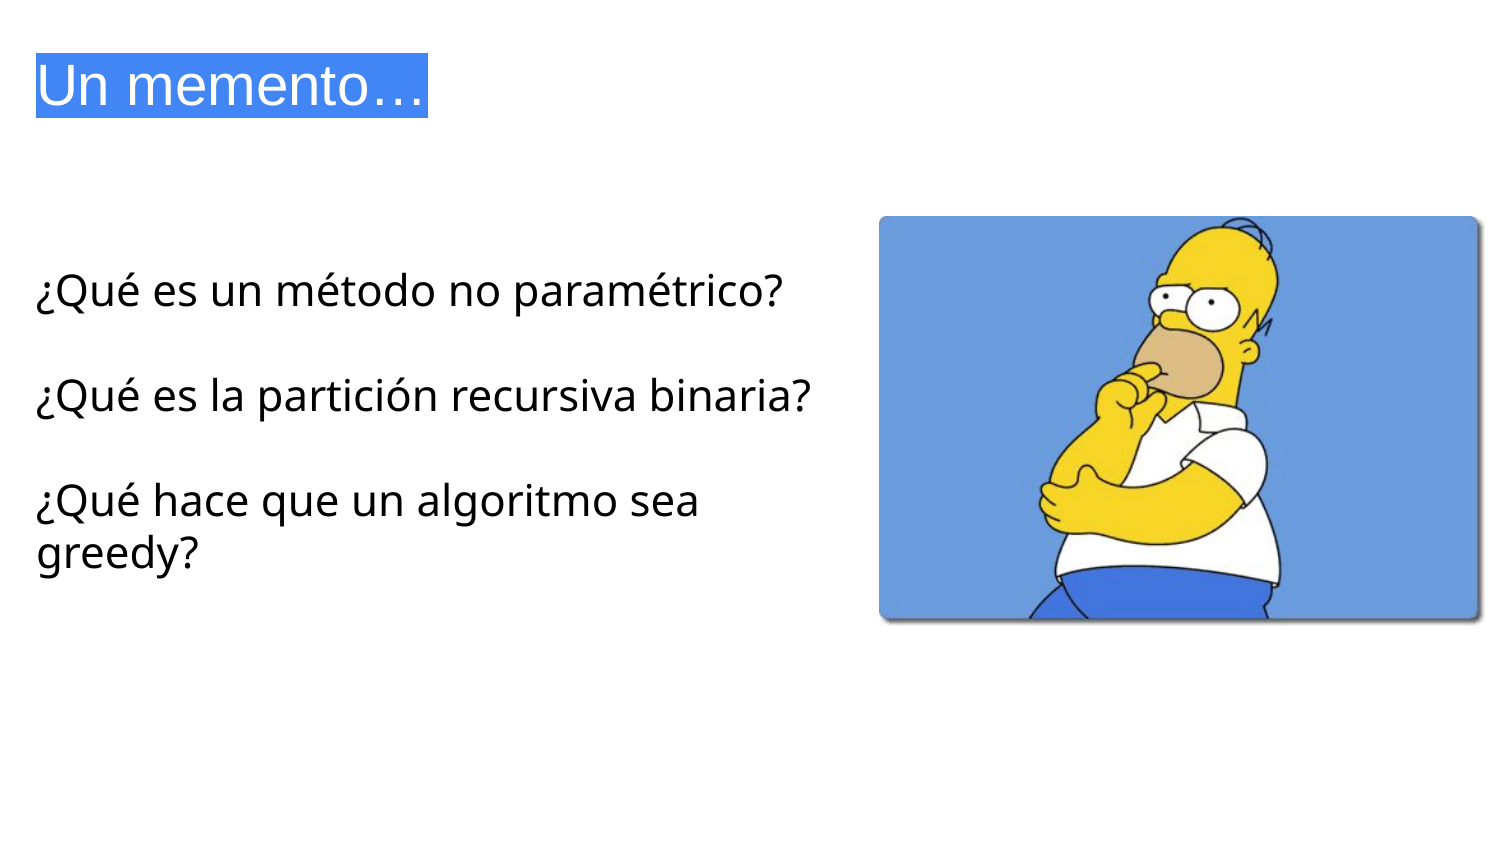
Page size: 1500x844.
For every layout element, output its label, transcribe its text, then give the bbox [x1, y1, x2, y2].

picture [879, 216, 1486, 628]
text_box ¿Qué es un método no paramétrico? ¿Qué es la partición recursiva binaria? ¿Qué hace que un algoritmo sea greedy? [21, 247, 860, 646]
title Un memento… [21, 19, 1388, 132]
